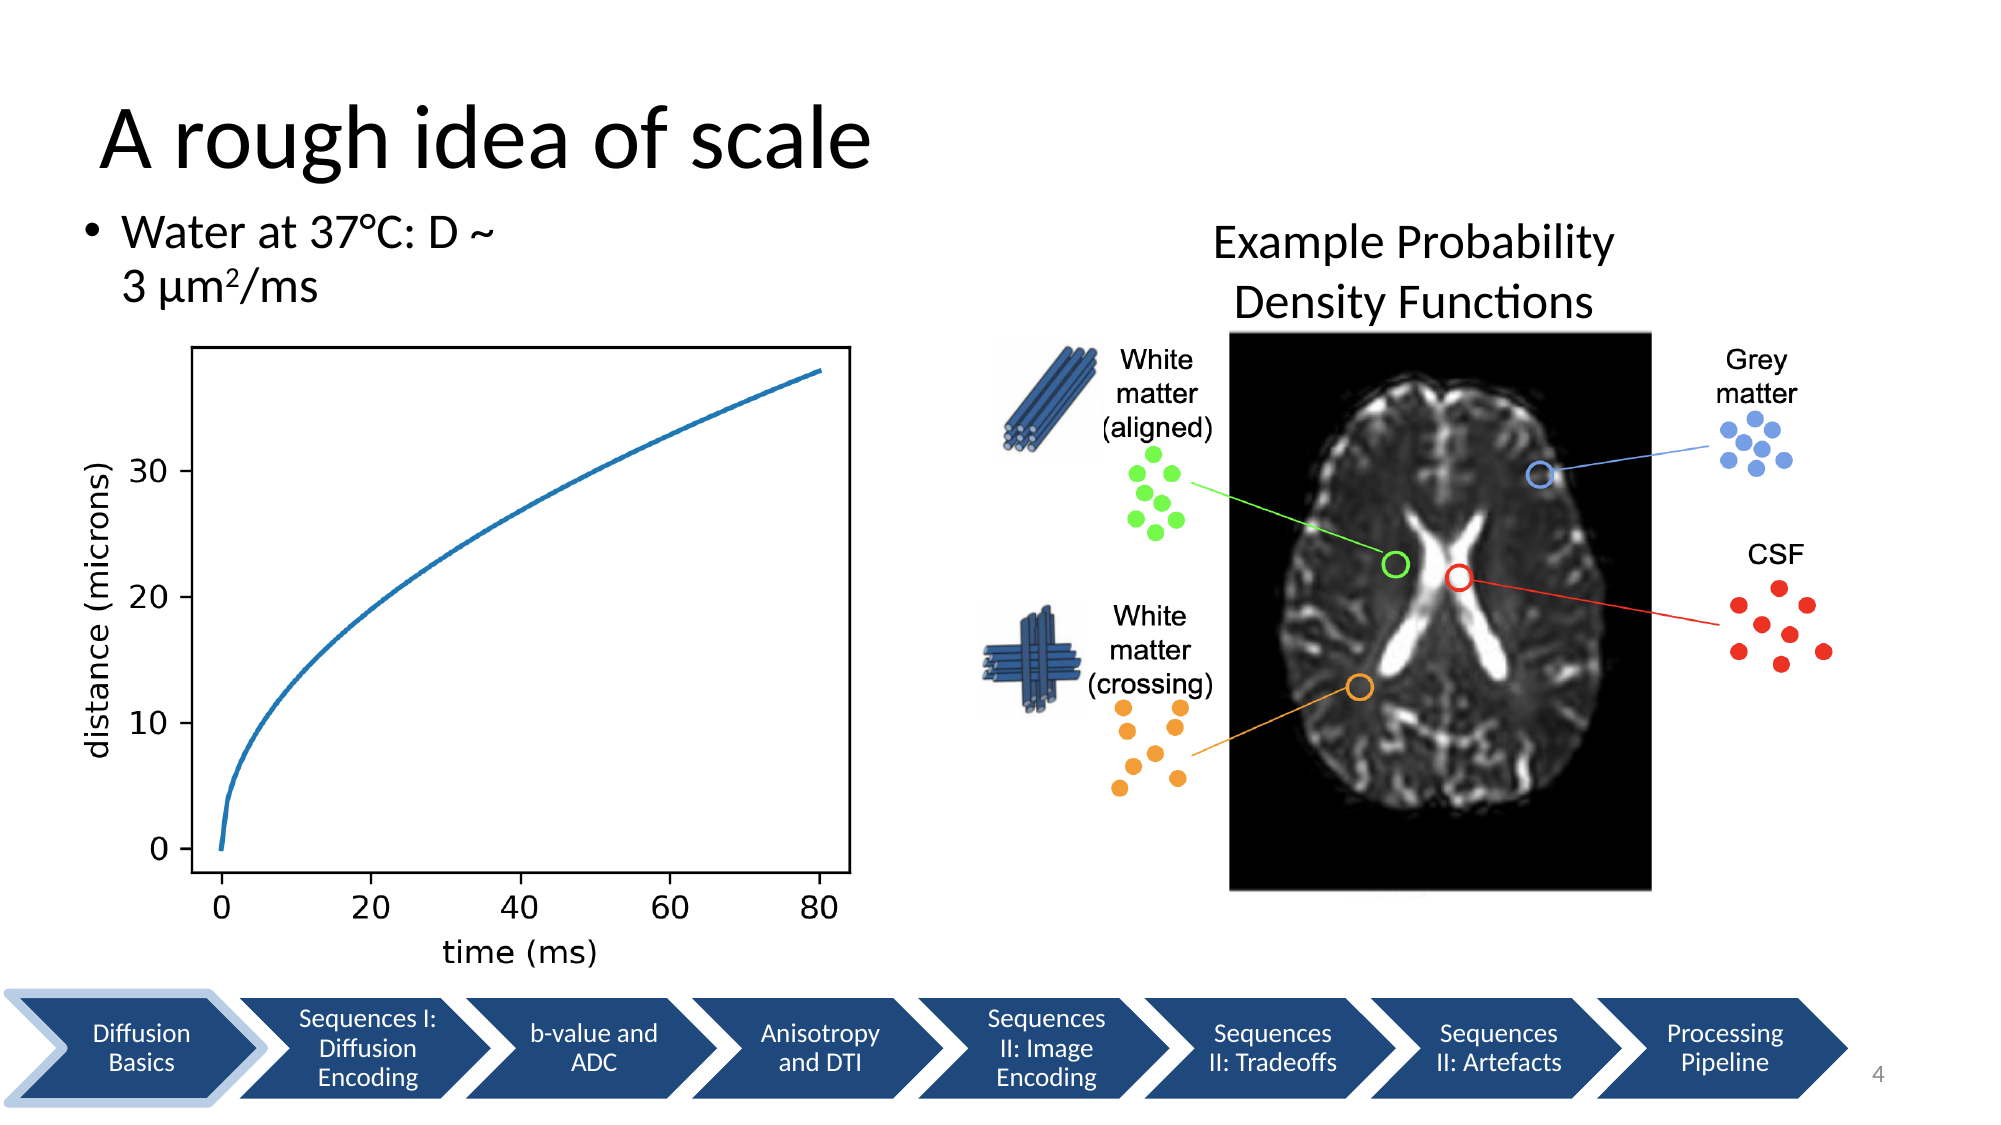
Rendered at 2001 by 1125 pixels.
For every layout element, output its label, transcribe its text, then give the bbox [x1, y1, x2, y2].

picture [979, 306, 1855, 905]
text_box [12, 968, 1849, 1125]
slide_number 4 [1849, 1042, 1900, 1103]
text_box [6, 1096, 12, 1105]
title A rough idea of scale [99, 45, 1900, 233]
list Water at 37°C: D ~ 3 µm2/ms [83, 204, 698, 312]
text_box Example Probability Density Functions [1132, 201, 1696, 306]
picture [64, 312, 895, 968]
text_box [6, 991, 12, 1001]
